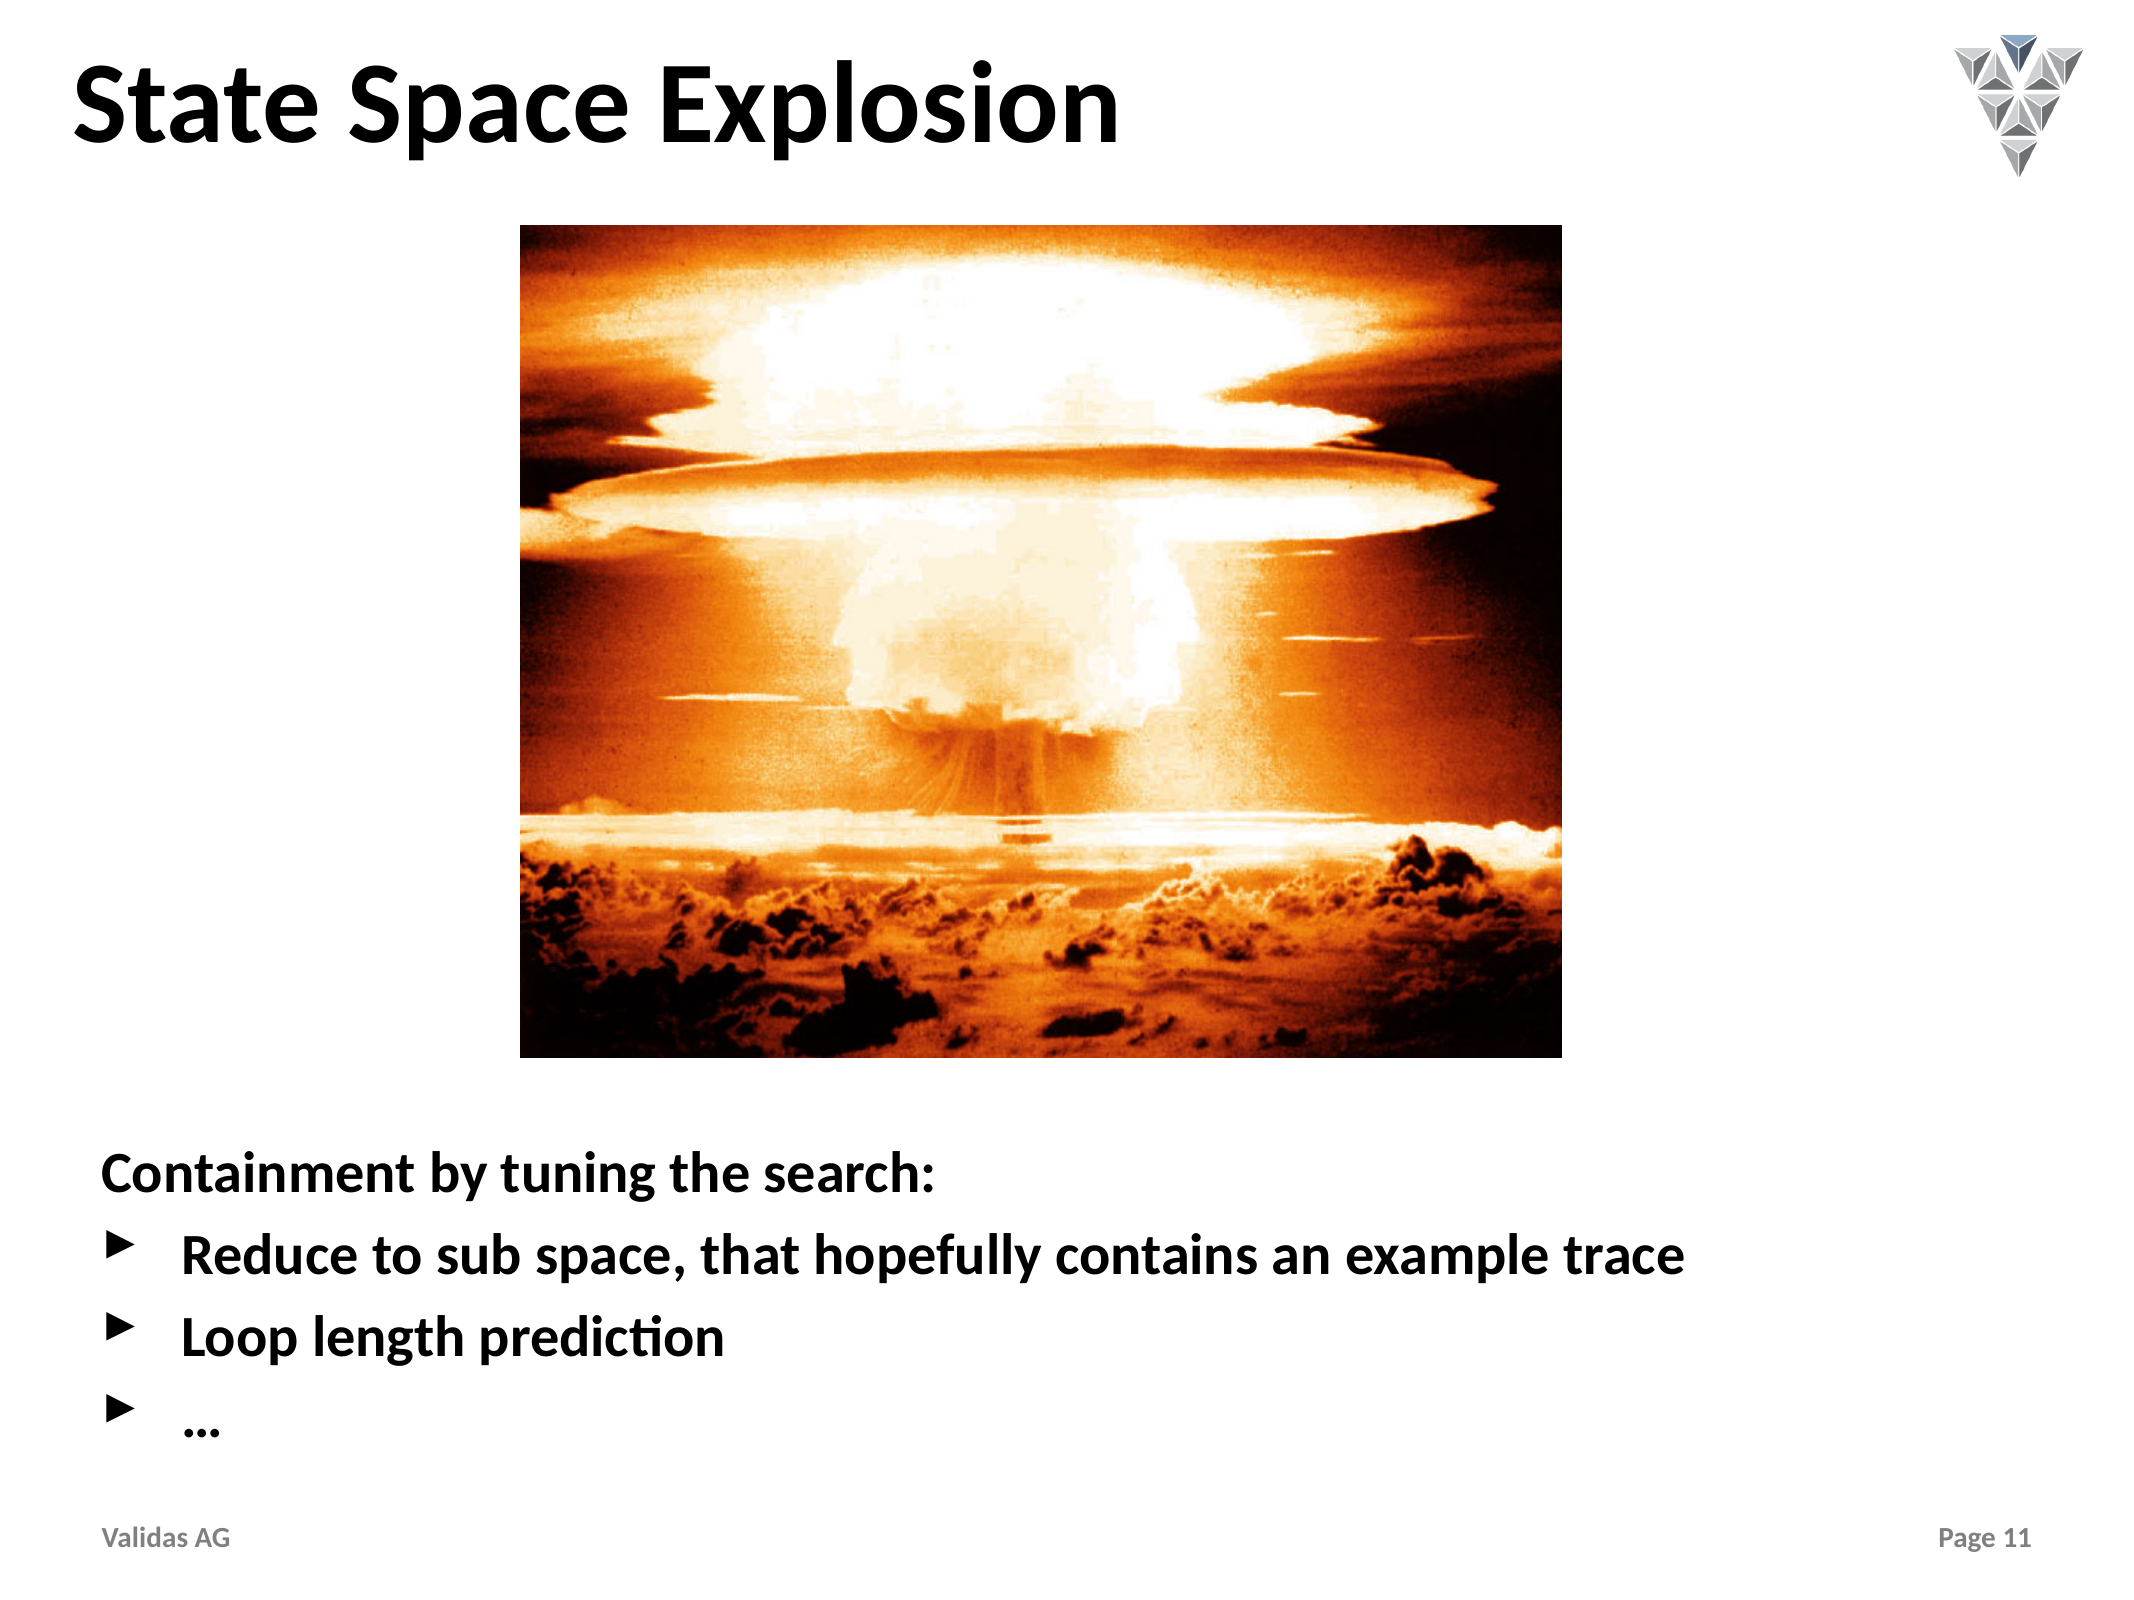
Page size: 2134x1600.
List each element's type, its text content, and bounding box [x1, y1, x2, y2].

list Containment by tuning the search: Reduce to sub space, that hopefully contains an example trace Loop length prediction … [80, 225, 2054, 1423]
picture [520, 224, 1562, 1058]
picture [1954, 35, 2083, 177]
title State Space Explosion [72, 15, 1835, 170]
